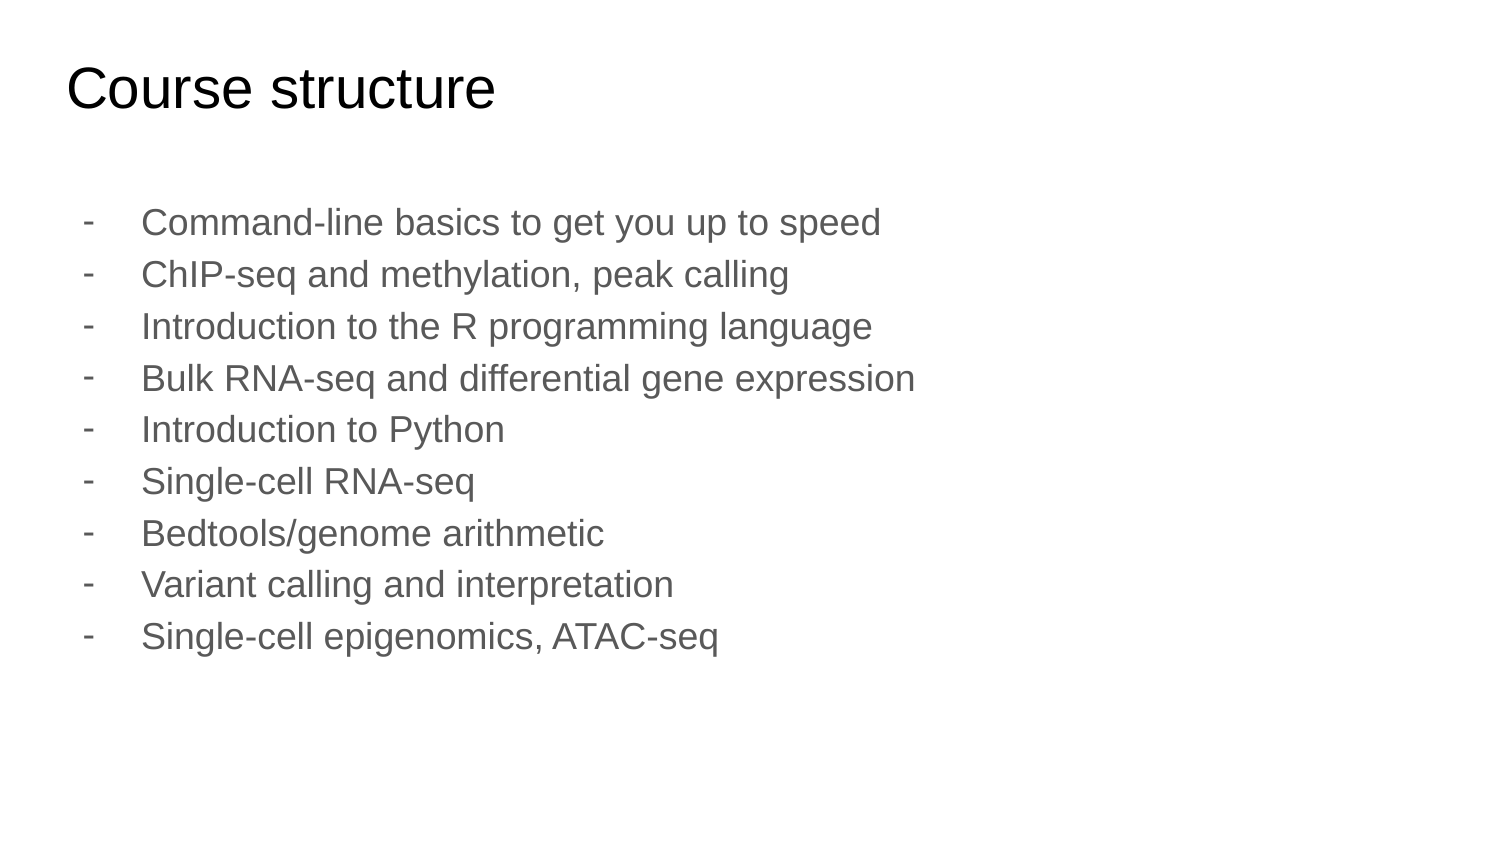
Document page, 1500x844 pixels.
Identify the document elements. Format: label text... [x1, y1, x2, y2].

title Course structure [51, 35, 1449, 130]
list Command-line basics to get you up to speed ChIP-seq and methylation, peak calling Introduction to the R programming language Bulk RNA-seq and differential gene expression Introduction to Python Single-cell RNA-seq Bedtools/genome arithmetic Variant calling and interpretation Single-cell epigenomics, ATAC-seq [51, 176, 1449, 733]
